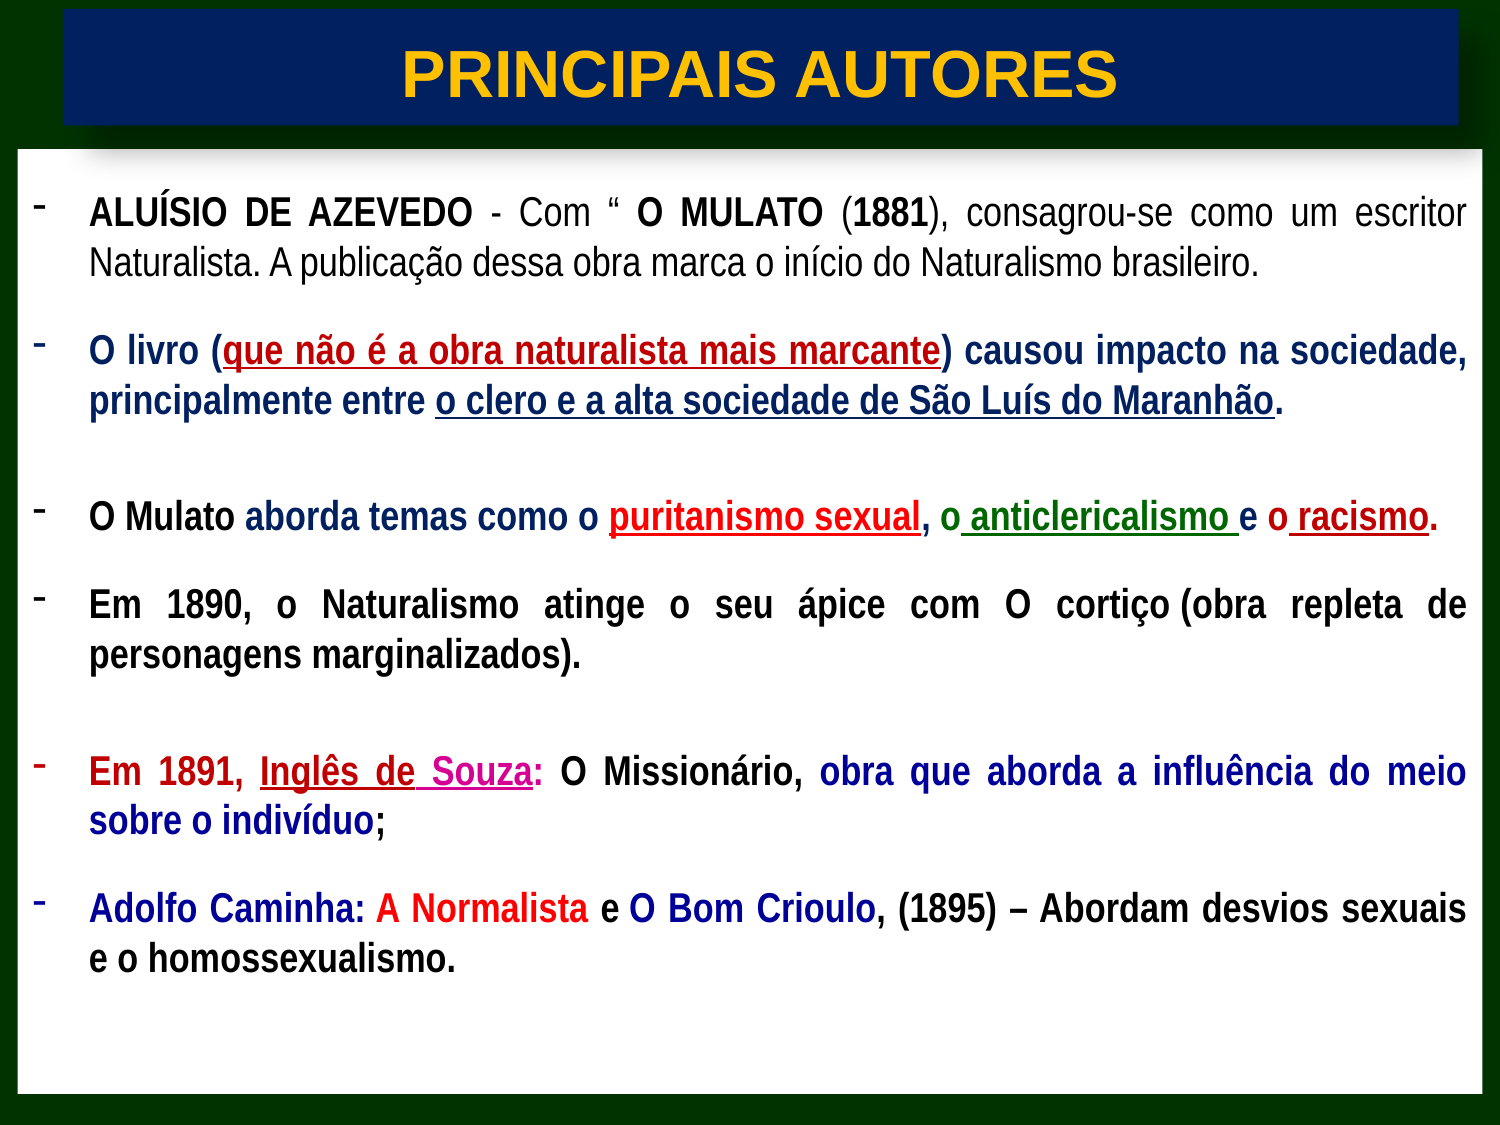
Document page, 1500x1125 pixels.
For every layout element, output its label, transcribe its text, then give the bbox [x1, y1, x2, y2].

list ALUÍSIO DE AZEVEDO - Com “ O MULATO (1881), consagrou-se como um escritor Naturalista. A publicação dessa obra marca o início do Naturalismo brasileiro. O livro (que não é a obra naturalista mais marcante) causou impacto na sociedade, principalmente entre o clero e a alta sociedade de São Luís do Maranhão. O Mulato aborda temas como o puritanismo sexual, o anticlericalismo e o racismo. Em 1890, o Naturalismo atinge o seu ápice com O cortiço (obra repleta de personagens marginalizados). Em 1891, Inglês de Souza: O Missionário, obra que aborda a influência do meio sobre o indivíduo; Adolfo Caminha: A Normalista e O Bom Crioulo, (1895) – Abordam desvios sexuais e o homossexualismo. [17, 149, 1483, 1094]
title PRINCIPAIS AUTORES [62, 8, 1459, 126]
